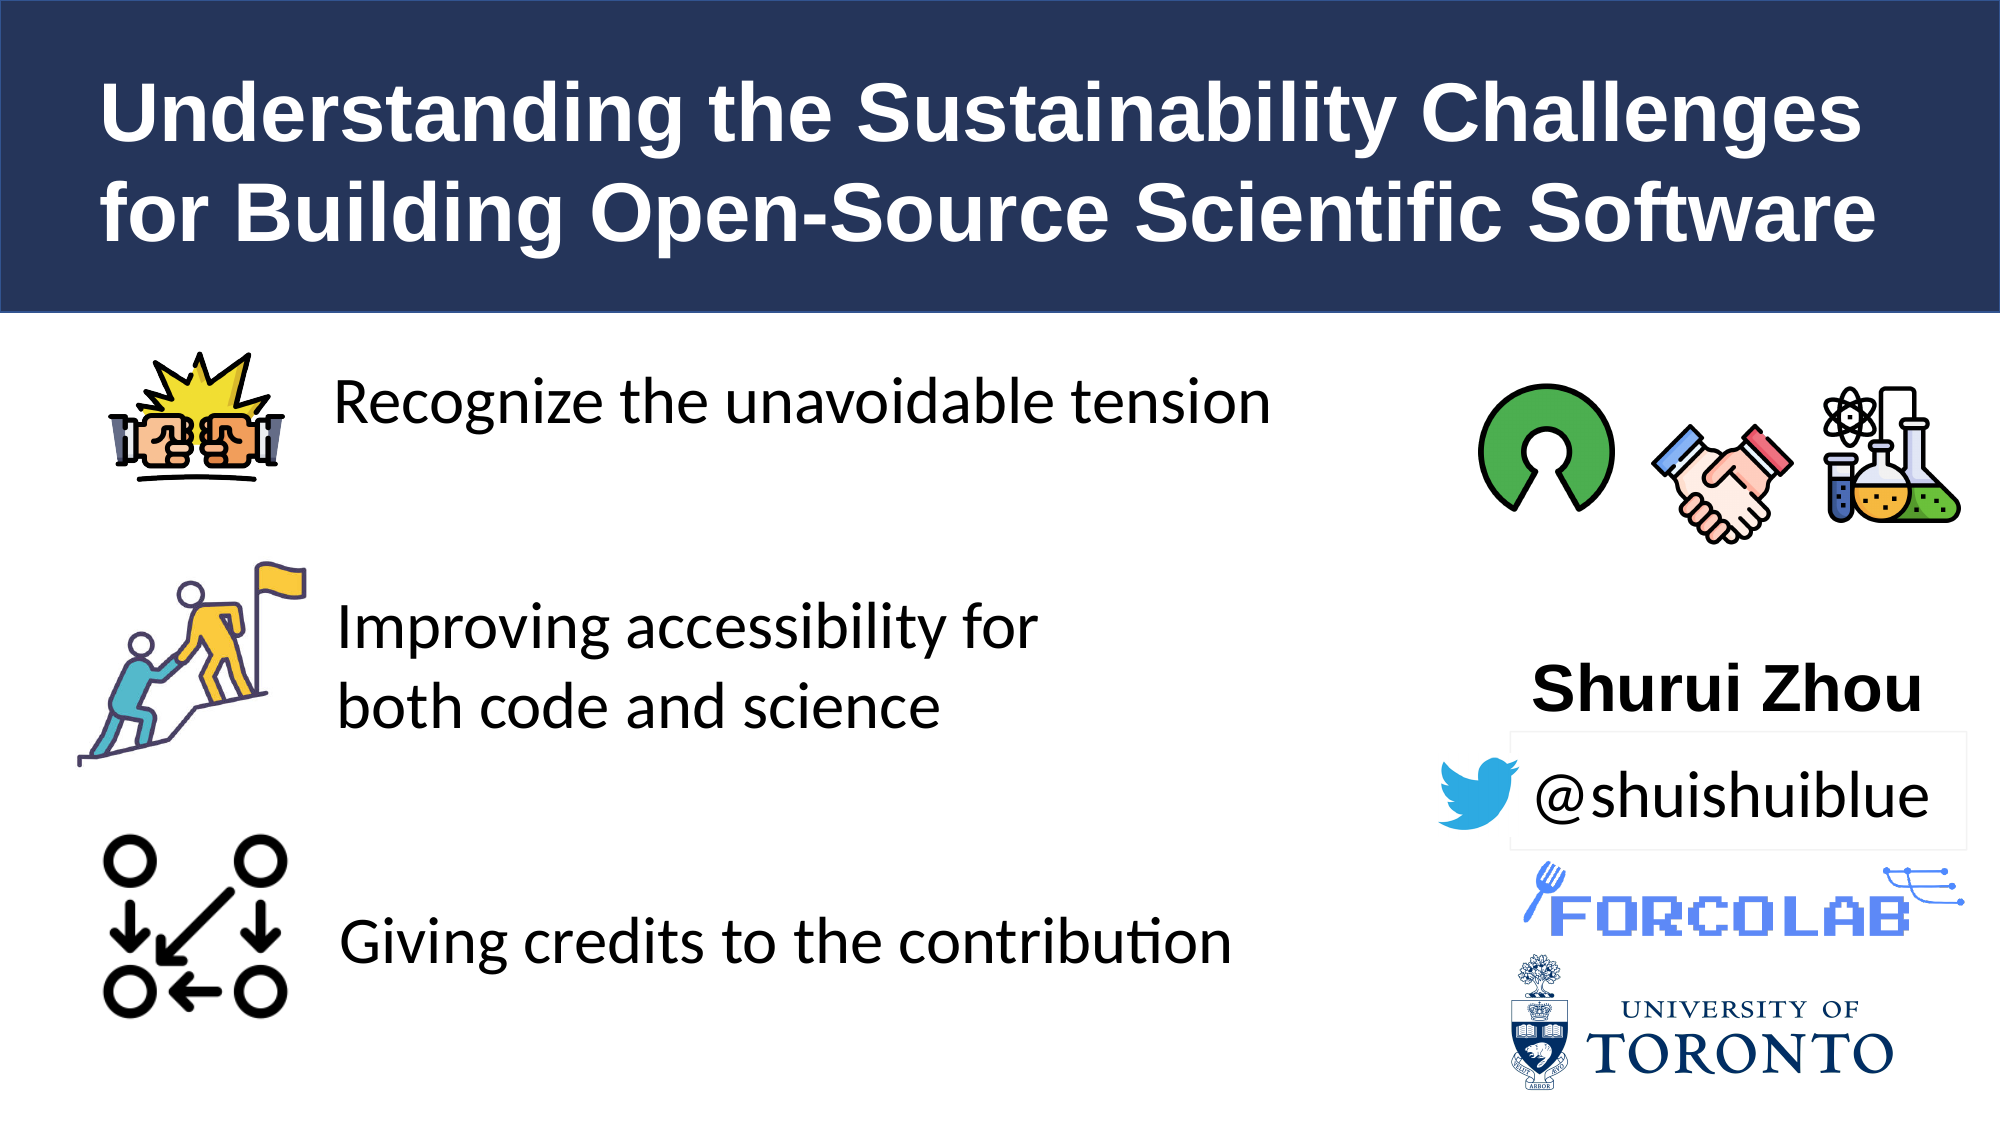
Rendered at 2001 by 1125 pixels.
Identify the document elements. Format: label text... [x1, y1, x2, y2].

picture [62, 555, 316, 772]
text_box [1435, 731, 1967, 850]
picture [1650, 412, 1794, 556]
picture [1821, 384, 1963, 525]
text_box Giving credits to the contribution [324, 889, 1341, 985]
picture [1478, 379, 1615, 516]
text_box Recognize the unavoidable tension [318, 349, 1332, 444]
picture [1454, 846, 2000, 1125]
text_box [0, 0, 2000, 313]
title Understanding the Sustainability Challenges for Building Open-Source Scientific Software [84, 3, 2000, 313]
picture [74, 806, 316, 1047]
picture [108, 328, 285, 505]
subtitle Shurui Zhou [1384, 646, 2000, 725]
text_box Improving accessibility for both code and science [321, 574, 1185, 829]
